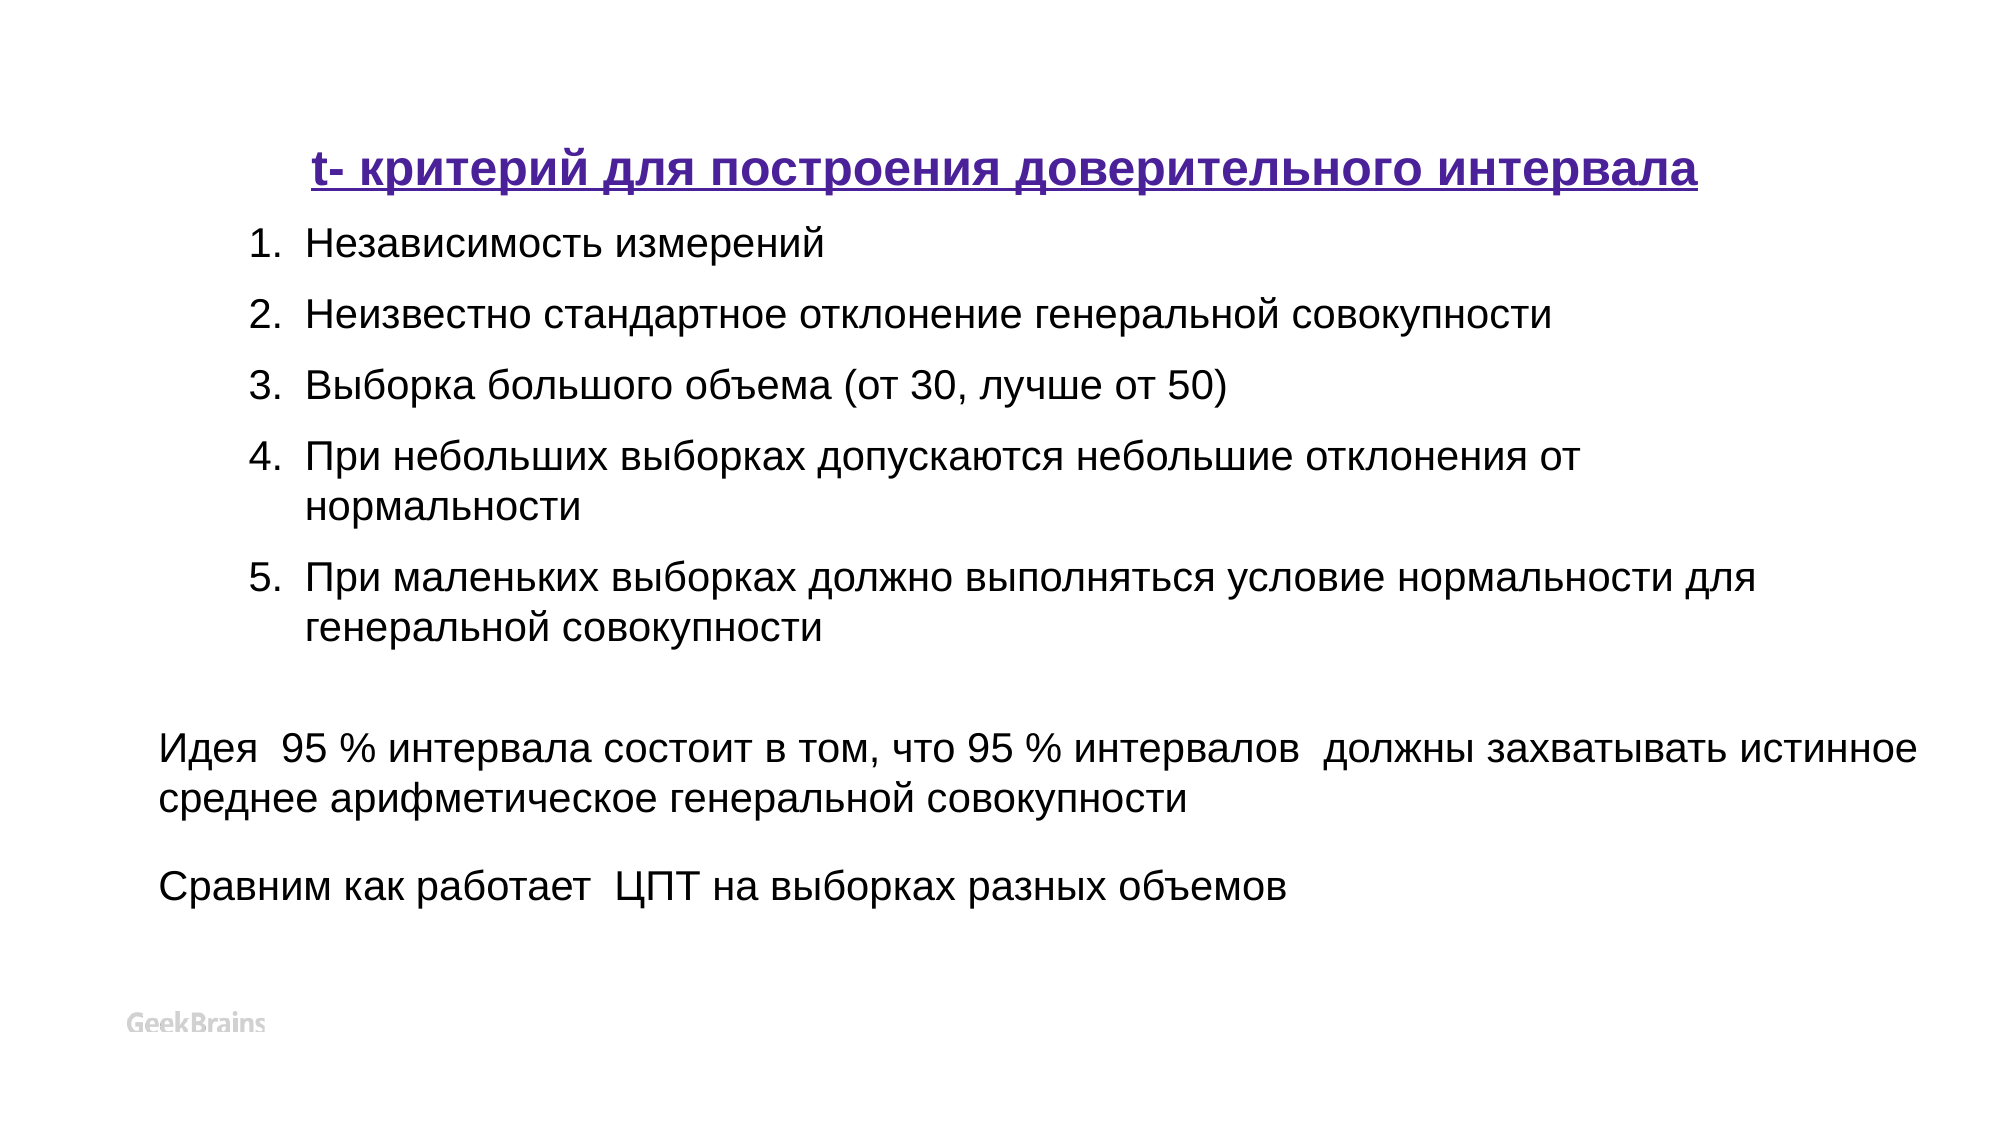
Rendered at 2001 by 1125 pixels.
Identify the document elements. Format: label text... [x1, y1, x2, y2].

text_box Идея 95 % интервала состоит в том, что 95 % интервалов должны захватывать истинное среднее арифметическое генеральной совокупности [143, 713, 2000, 829]
text_box Сравним как работает ЦПТ на выборках разных объемов [143, 851, 1779, 917]
text_box t- критерий для построения доверительного интервала Независимость измерений Неизвестно стандартное отклонение генеральной совокупности Выборка большого объема (от 30, лучше от 50) При небольших выборках допускаются небольшие отклонения от нормальности При маленьких выборках должно выполняться условие нормальности для генеральной совокупности [233, 127, 1776, 657]
